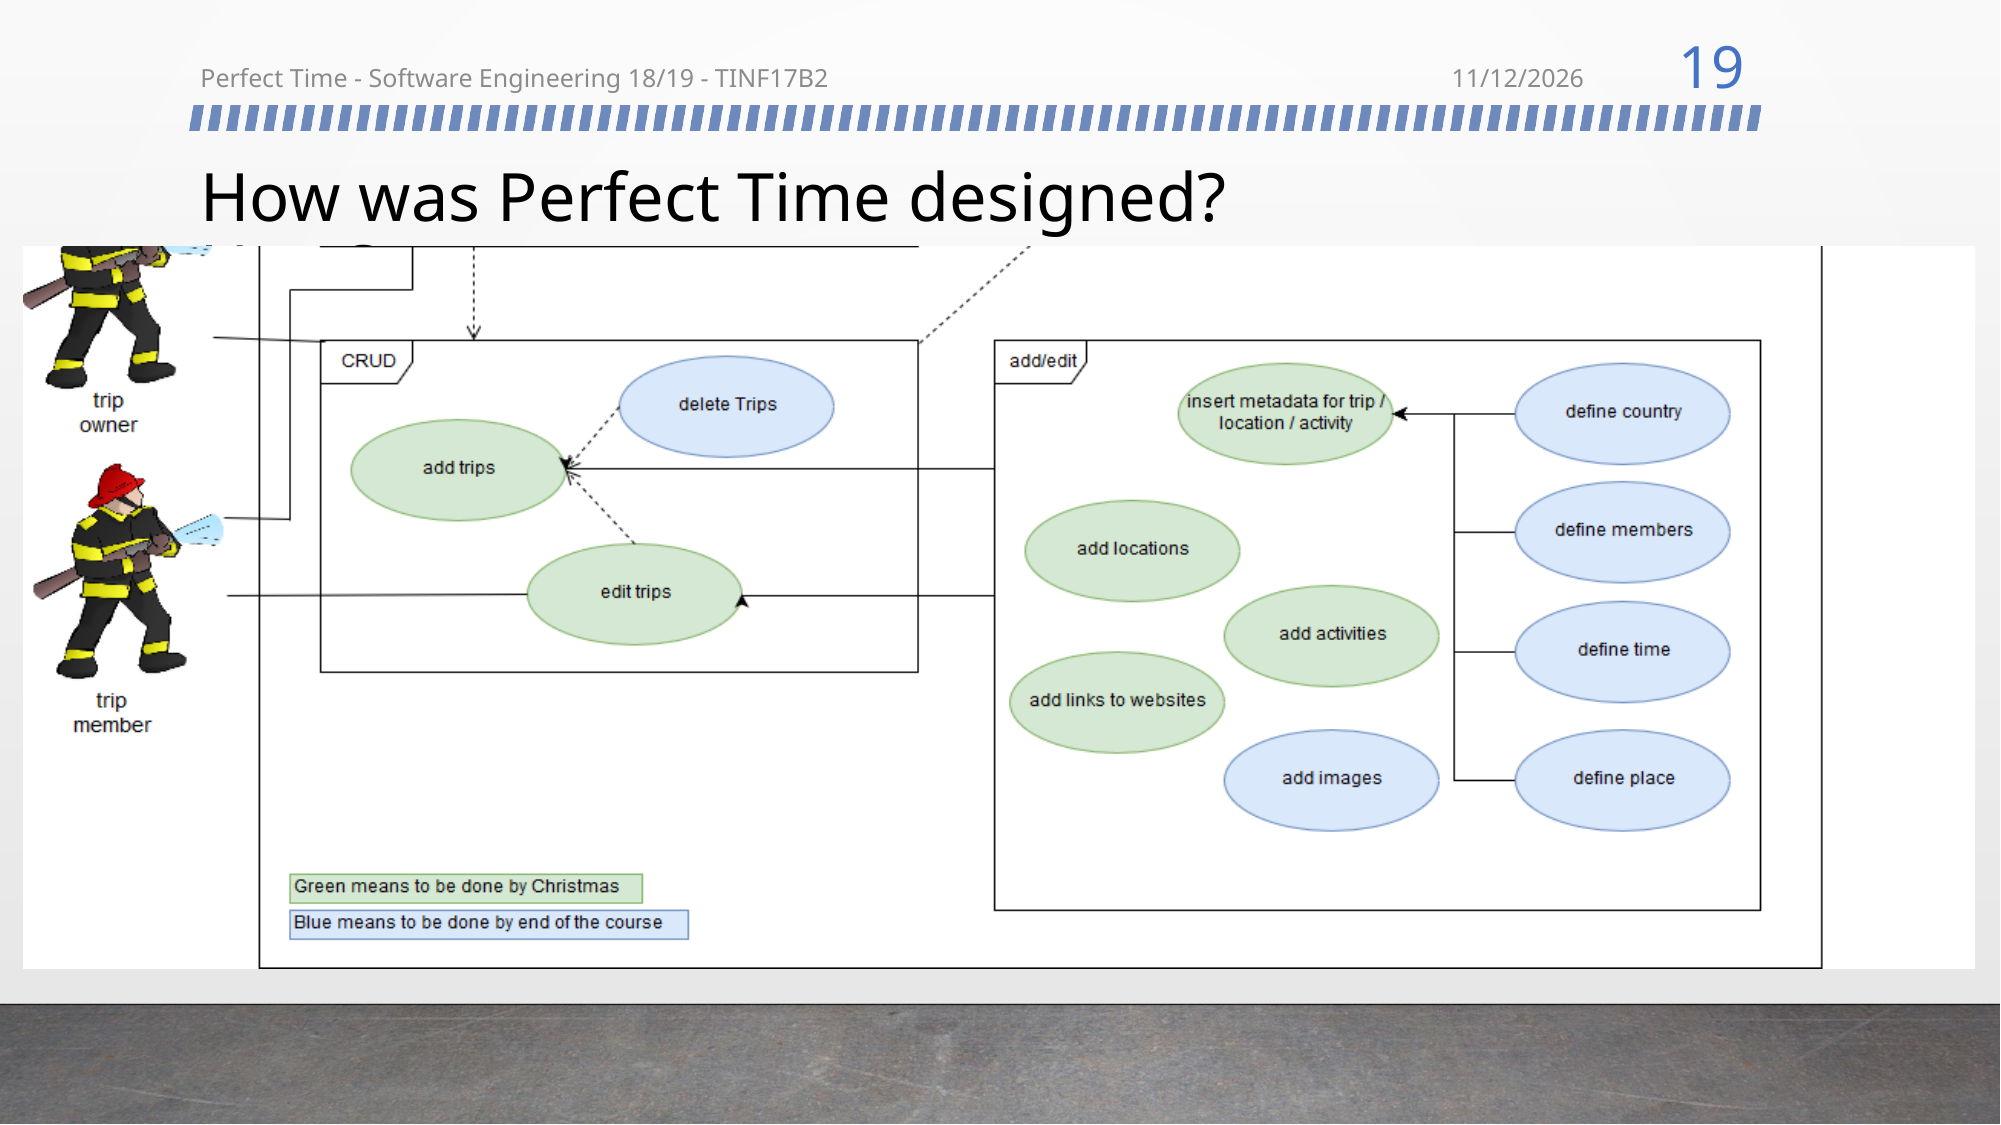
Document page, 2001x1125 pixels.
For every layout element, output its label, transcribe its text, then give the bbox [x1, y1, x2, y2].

slide_number 19 [1626, 22, 1760, 106]
picture [0, 1004, 2000, 1124]
footer Perfect Time - Software Engineering 18/19 - TINF17B2 [185, 54, 1160, 105]
title How was Perfect Time designed? Use Cases [185, 156, 1761, 246]
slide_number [1186, 54, 1600, 105]
picture [22, 246, 1976, 987]
